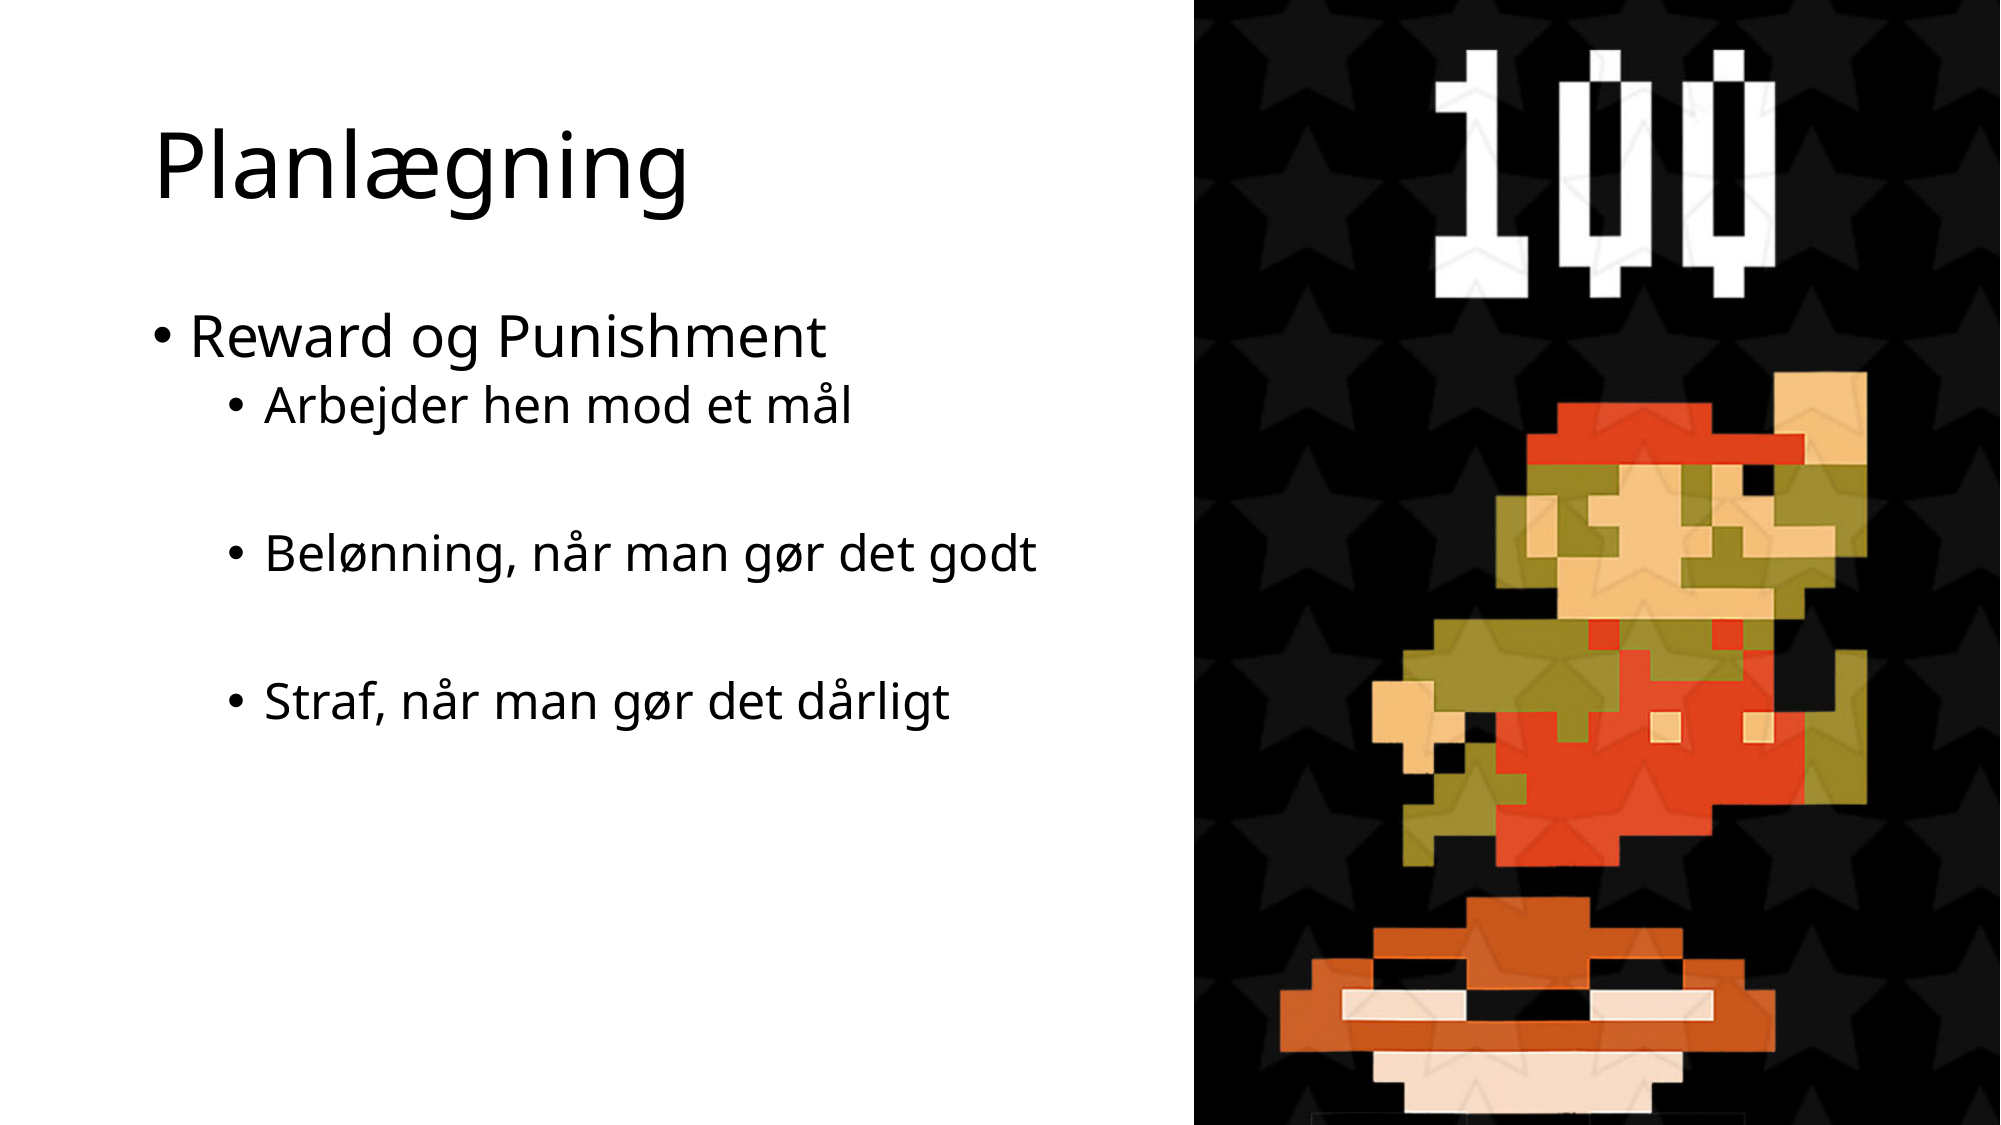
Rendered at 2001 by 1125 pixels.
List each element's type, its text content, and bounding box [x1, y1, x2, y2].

picture [1194, 0, 2000, 1125]
list Reward og Punishment Arbejder hen mod et mål Belønning, når man gør det godt Straf, når man gør det dårligt [137, 299, 1194, 1125]
title Planlægning [137, 59, 1194, 278]
